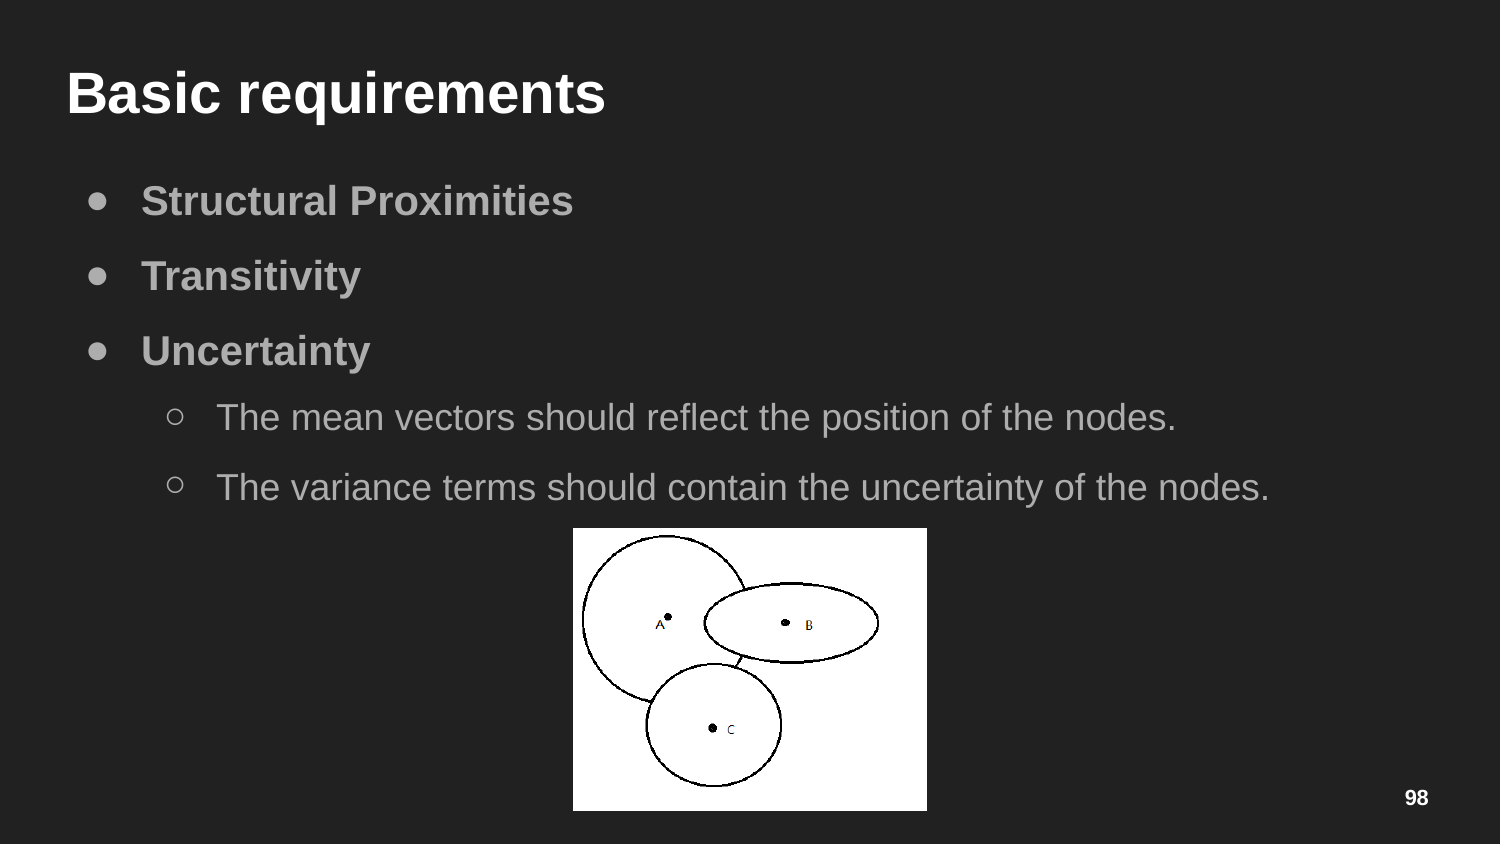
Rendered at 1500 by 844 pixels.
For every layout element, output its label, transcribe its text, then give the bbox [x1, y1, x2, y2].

slide_number 98 [1389, 764, 1480, 830]
text_box Basic requirements [51, 39, 1449, 134]
picture [572, 528, 927, 812]
list Structural Proximities Transitivity Uncertainty The mean vectors should reflect the position of the nodes. The variance terms should contain the uncertainty of the nodes. [51, 134, 1449, 830]
